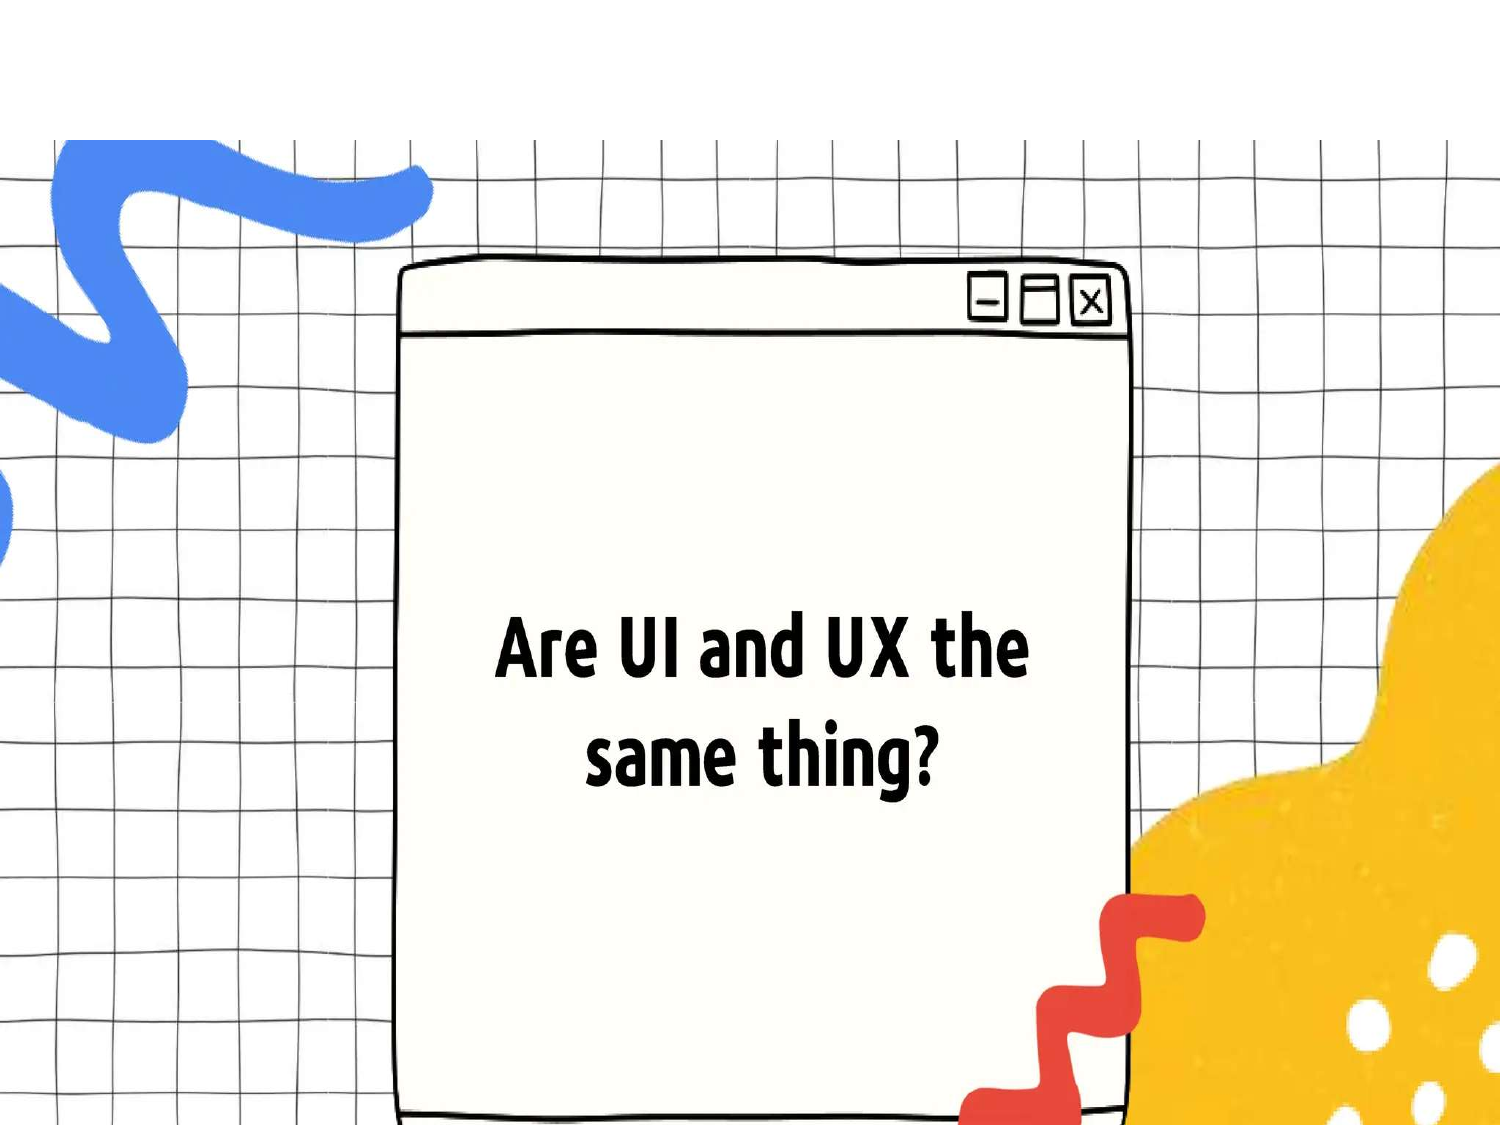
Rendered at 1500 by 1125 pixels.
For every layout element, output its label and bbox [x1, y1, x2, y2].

picture [0, 140, 1500, 1125]
